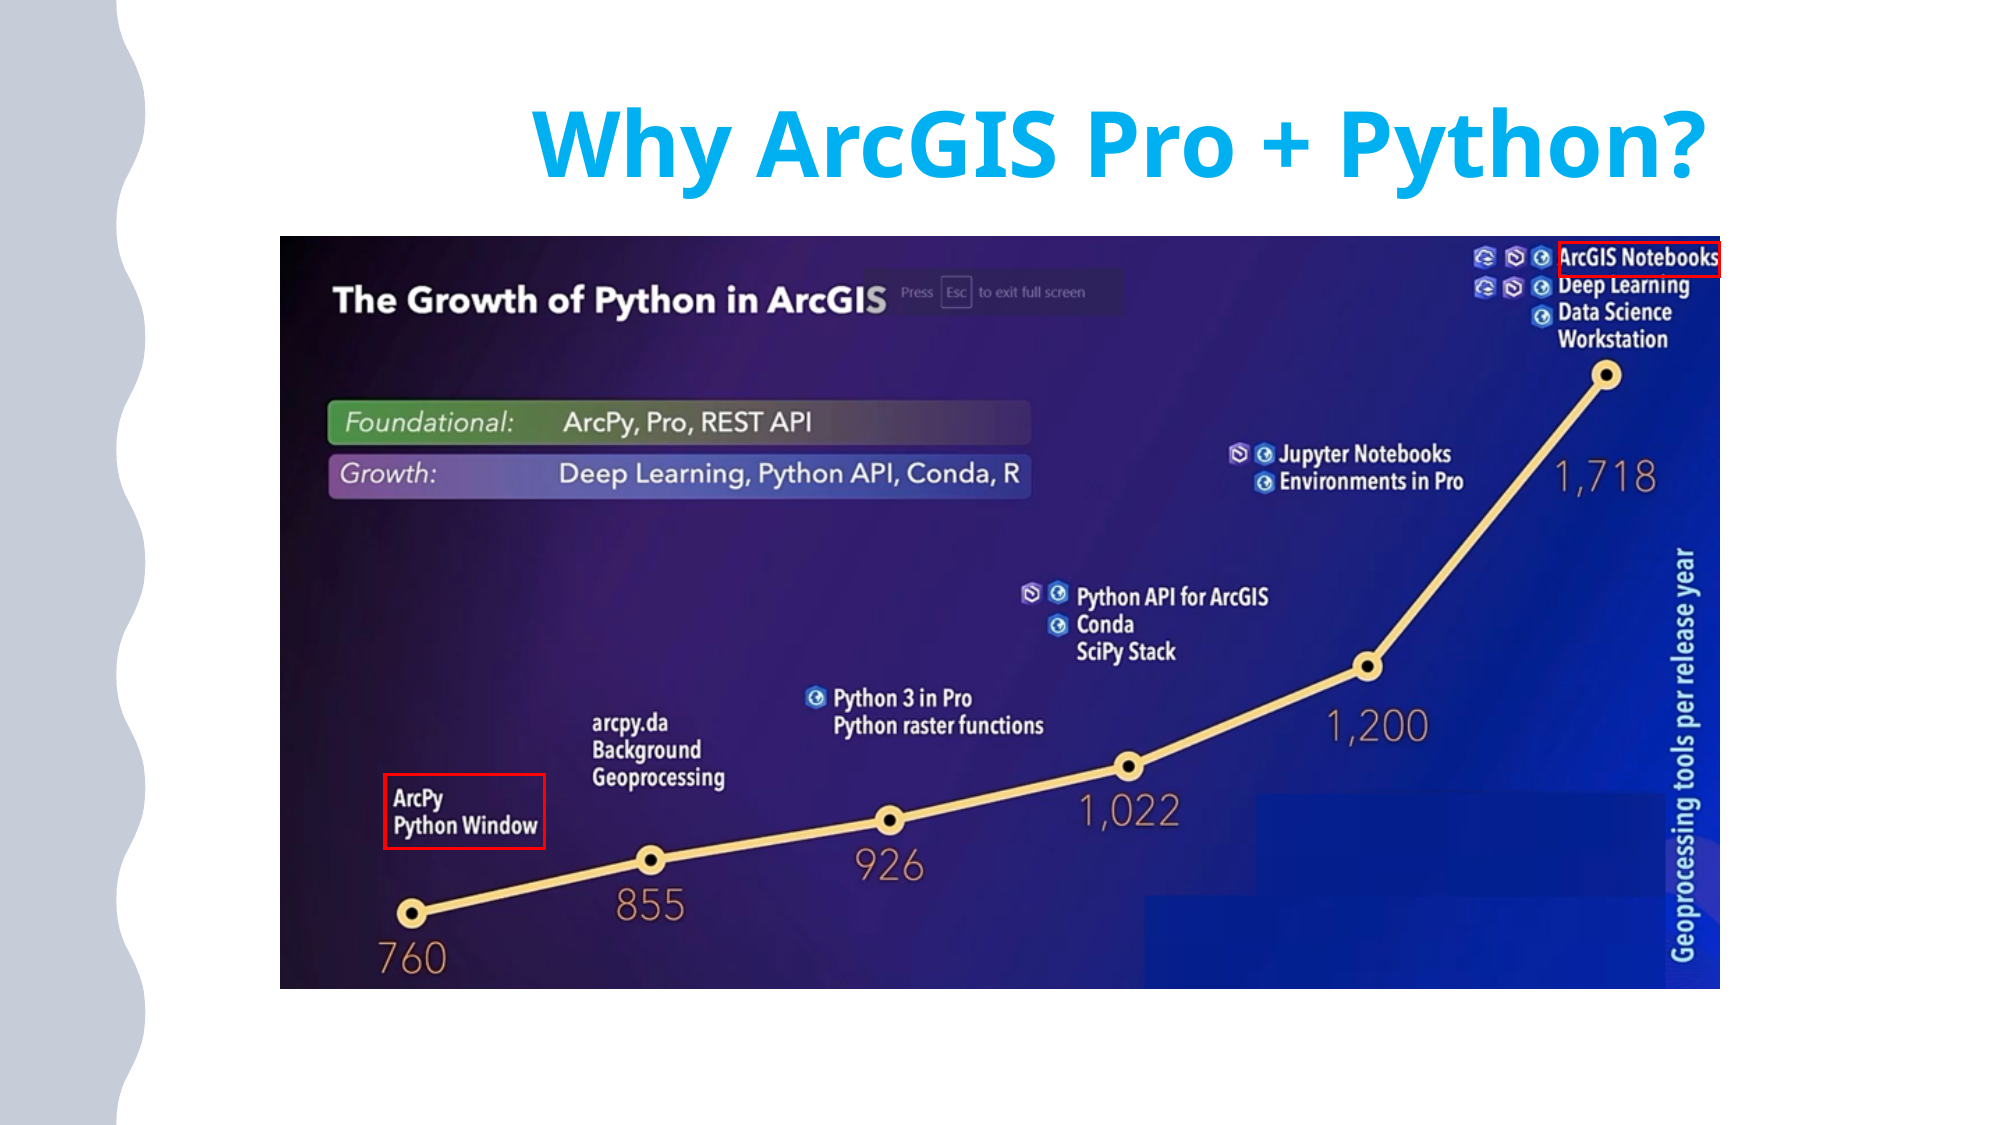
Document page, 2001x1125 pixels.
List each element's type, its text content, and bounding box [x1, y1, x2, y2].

text_box Why ArcGIS Pro + Python? [517, 24, 2000, 263]
picture [280, 236, 1720, 989]
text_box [0, 0, 146, 1125]
